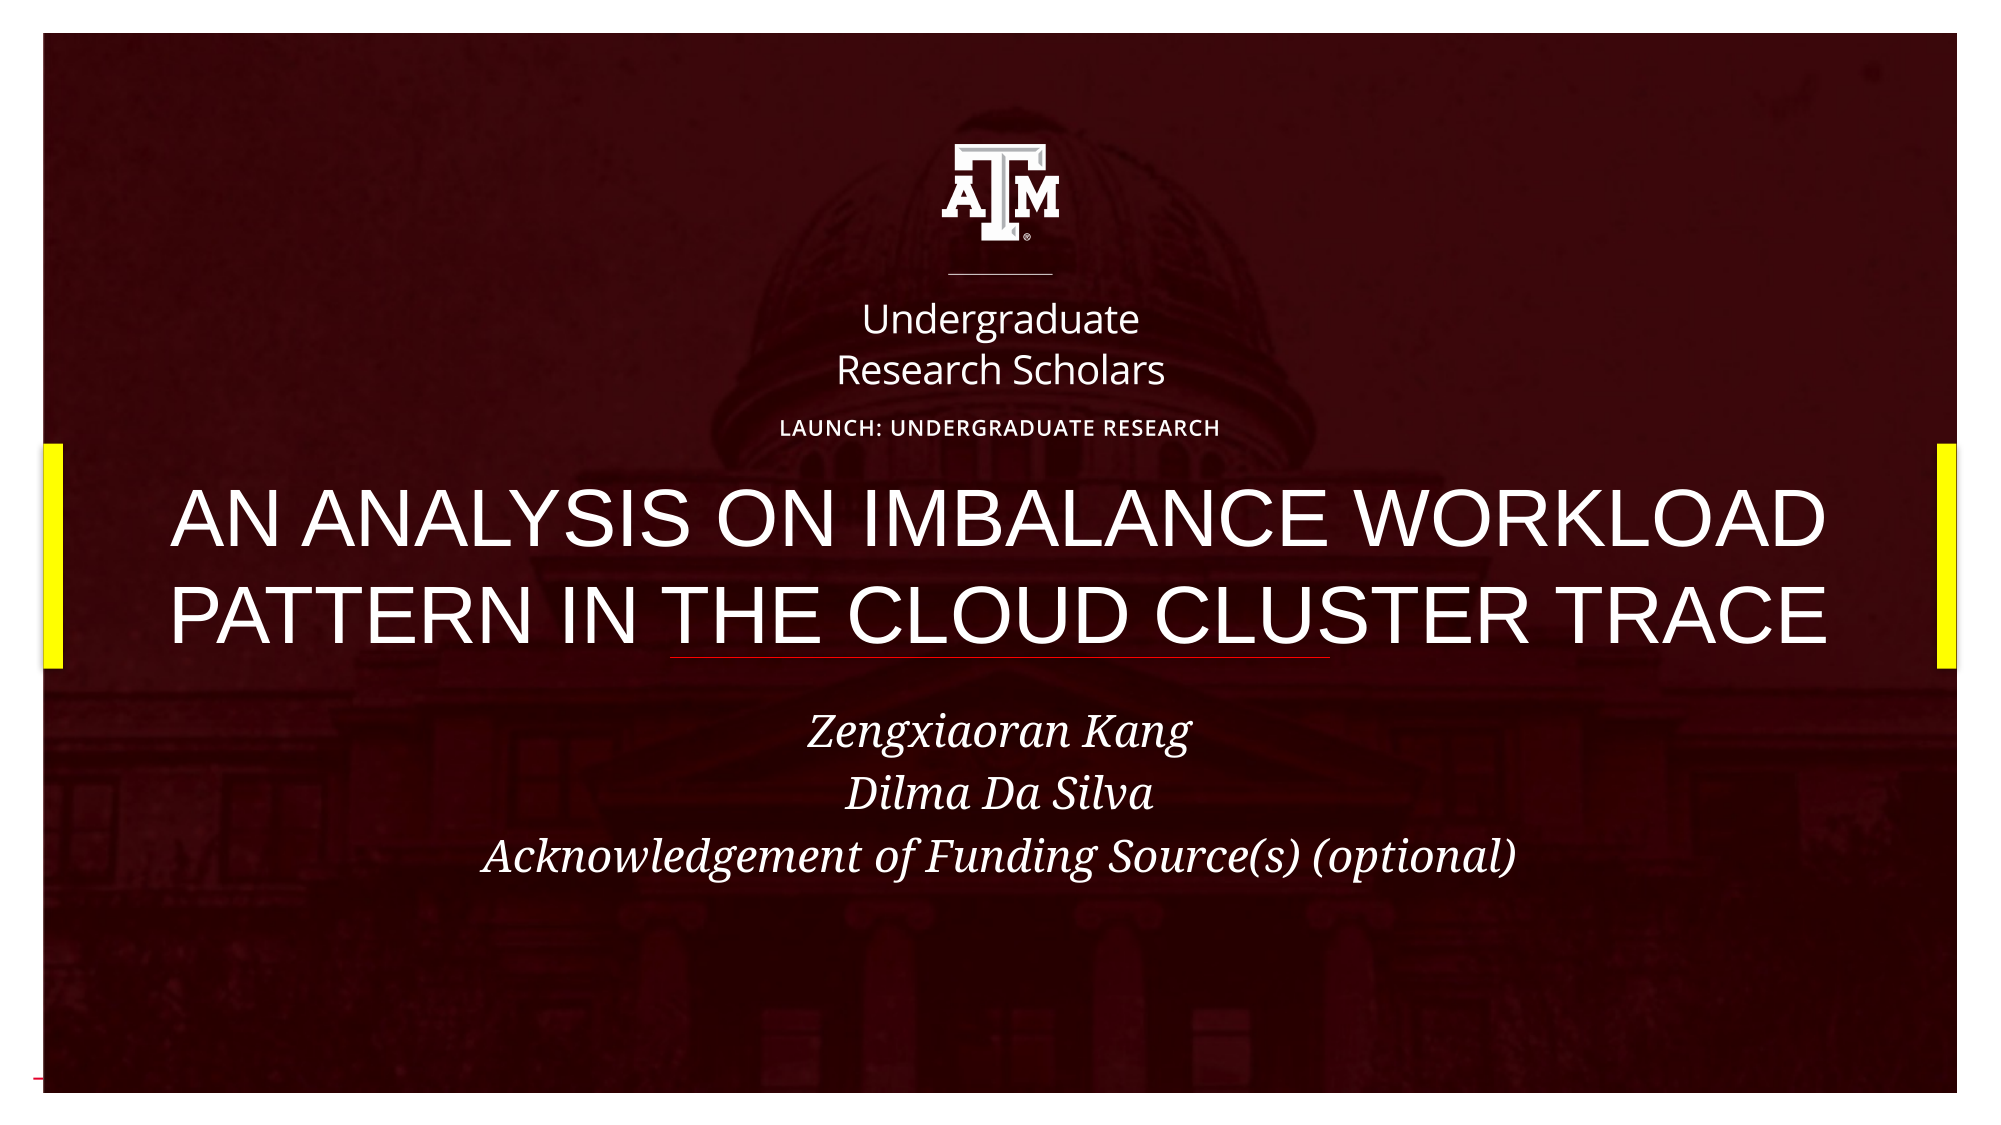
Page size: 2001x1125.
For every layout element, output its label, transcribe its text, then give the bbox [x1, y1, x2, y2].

title AN ANALYSIS ON IMBALANCE WORKLOAD PATTERN IN THE CLOUD CLUSTER TRACE [150, 441, 1850, 683]
picture [43, 33, 1957, 1093]
subtitle Zengxiaoran Kang Dilma Da Silva Acknowledgement of Funding Source(s) (optional) [300, 694, 1700, 890]
